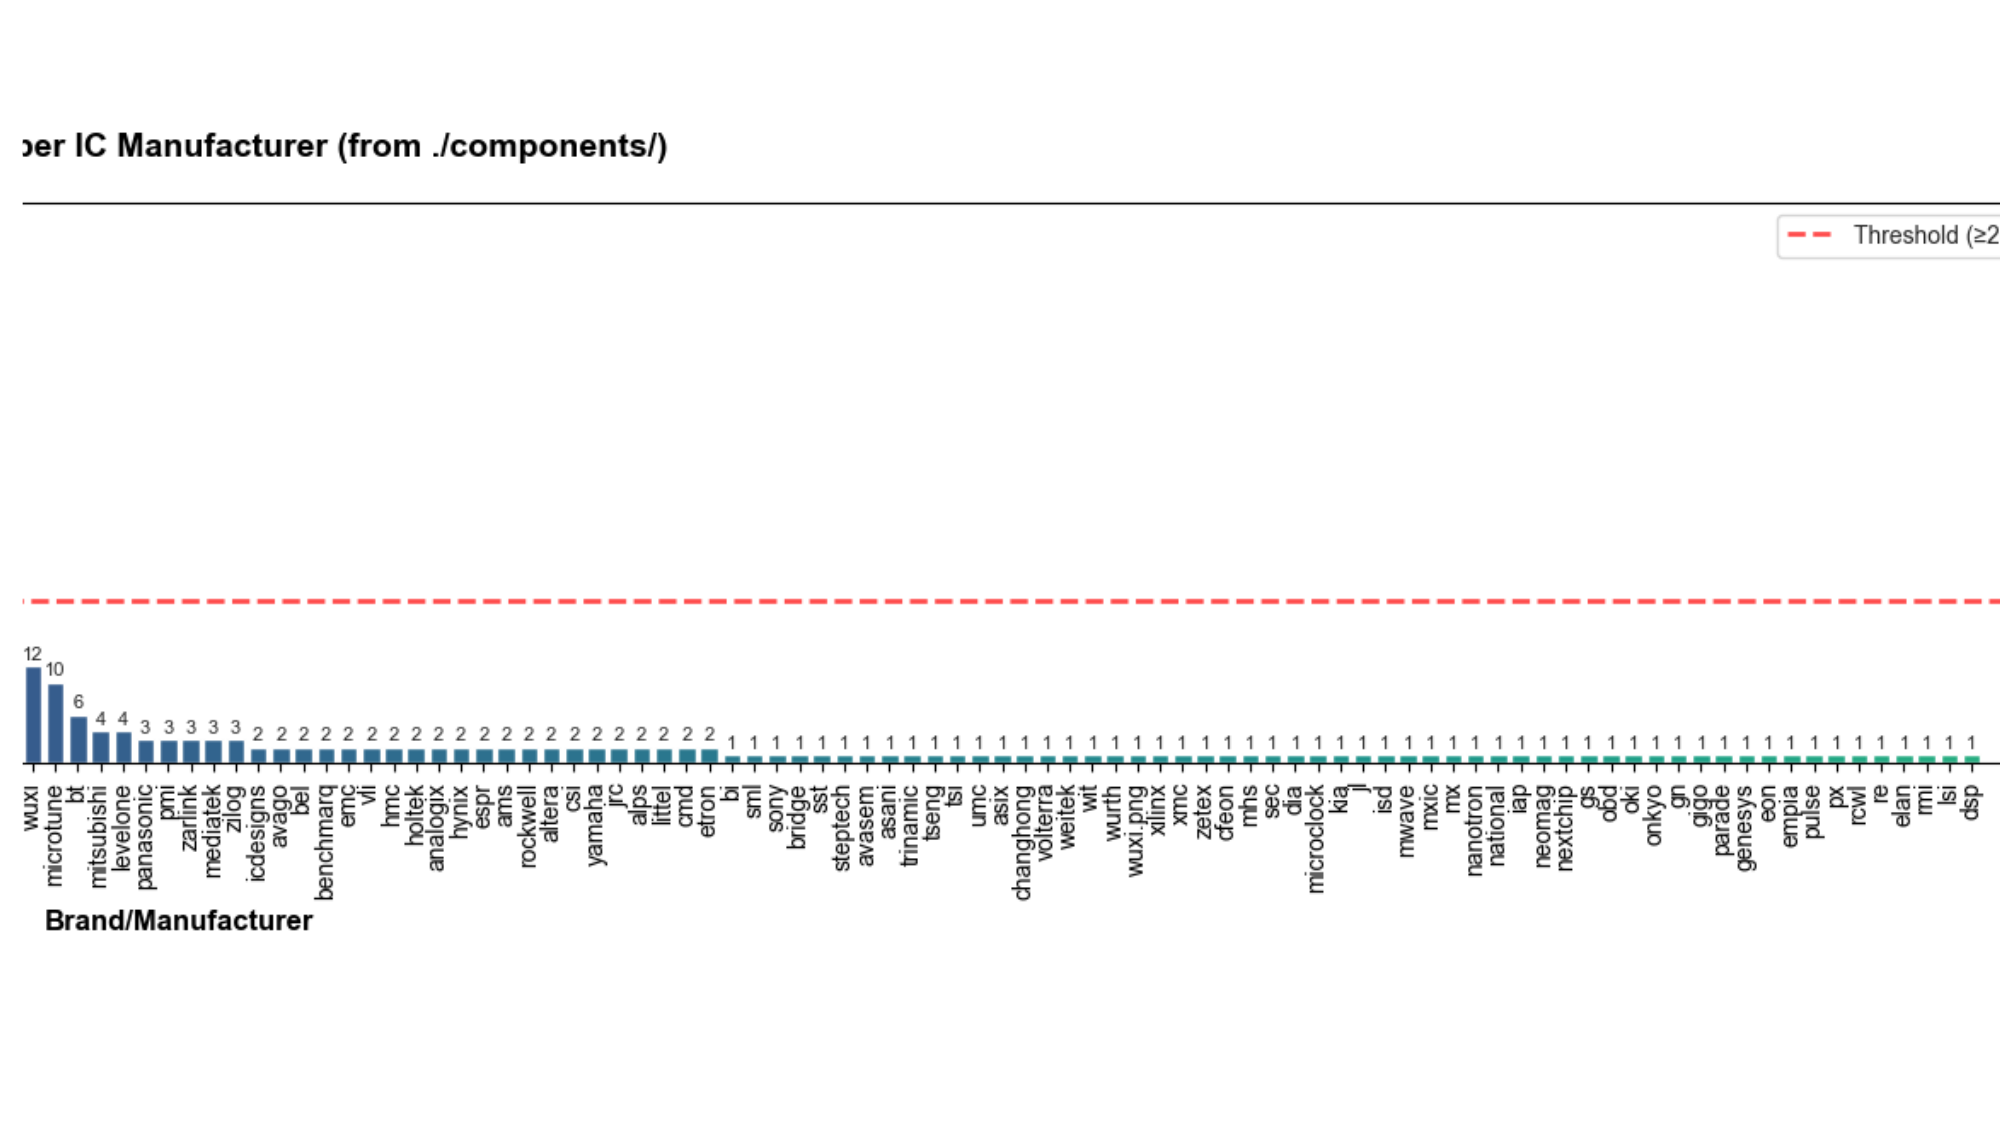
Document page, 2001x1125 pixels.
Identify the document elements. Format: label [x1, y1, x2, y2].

picture [22, 116, 2000, 951]
